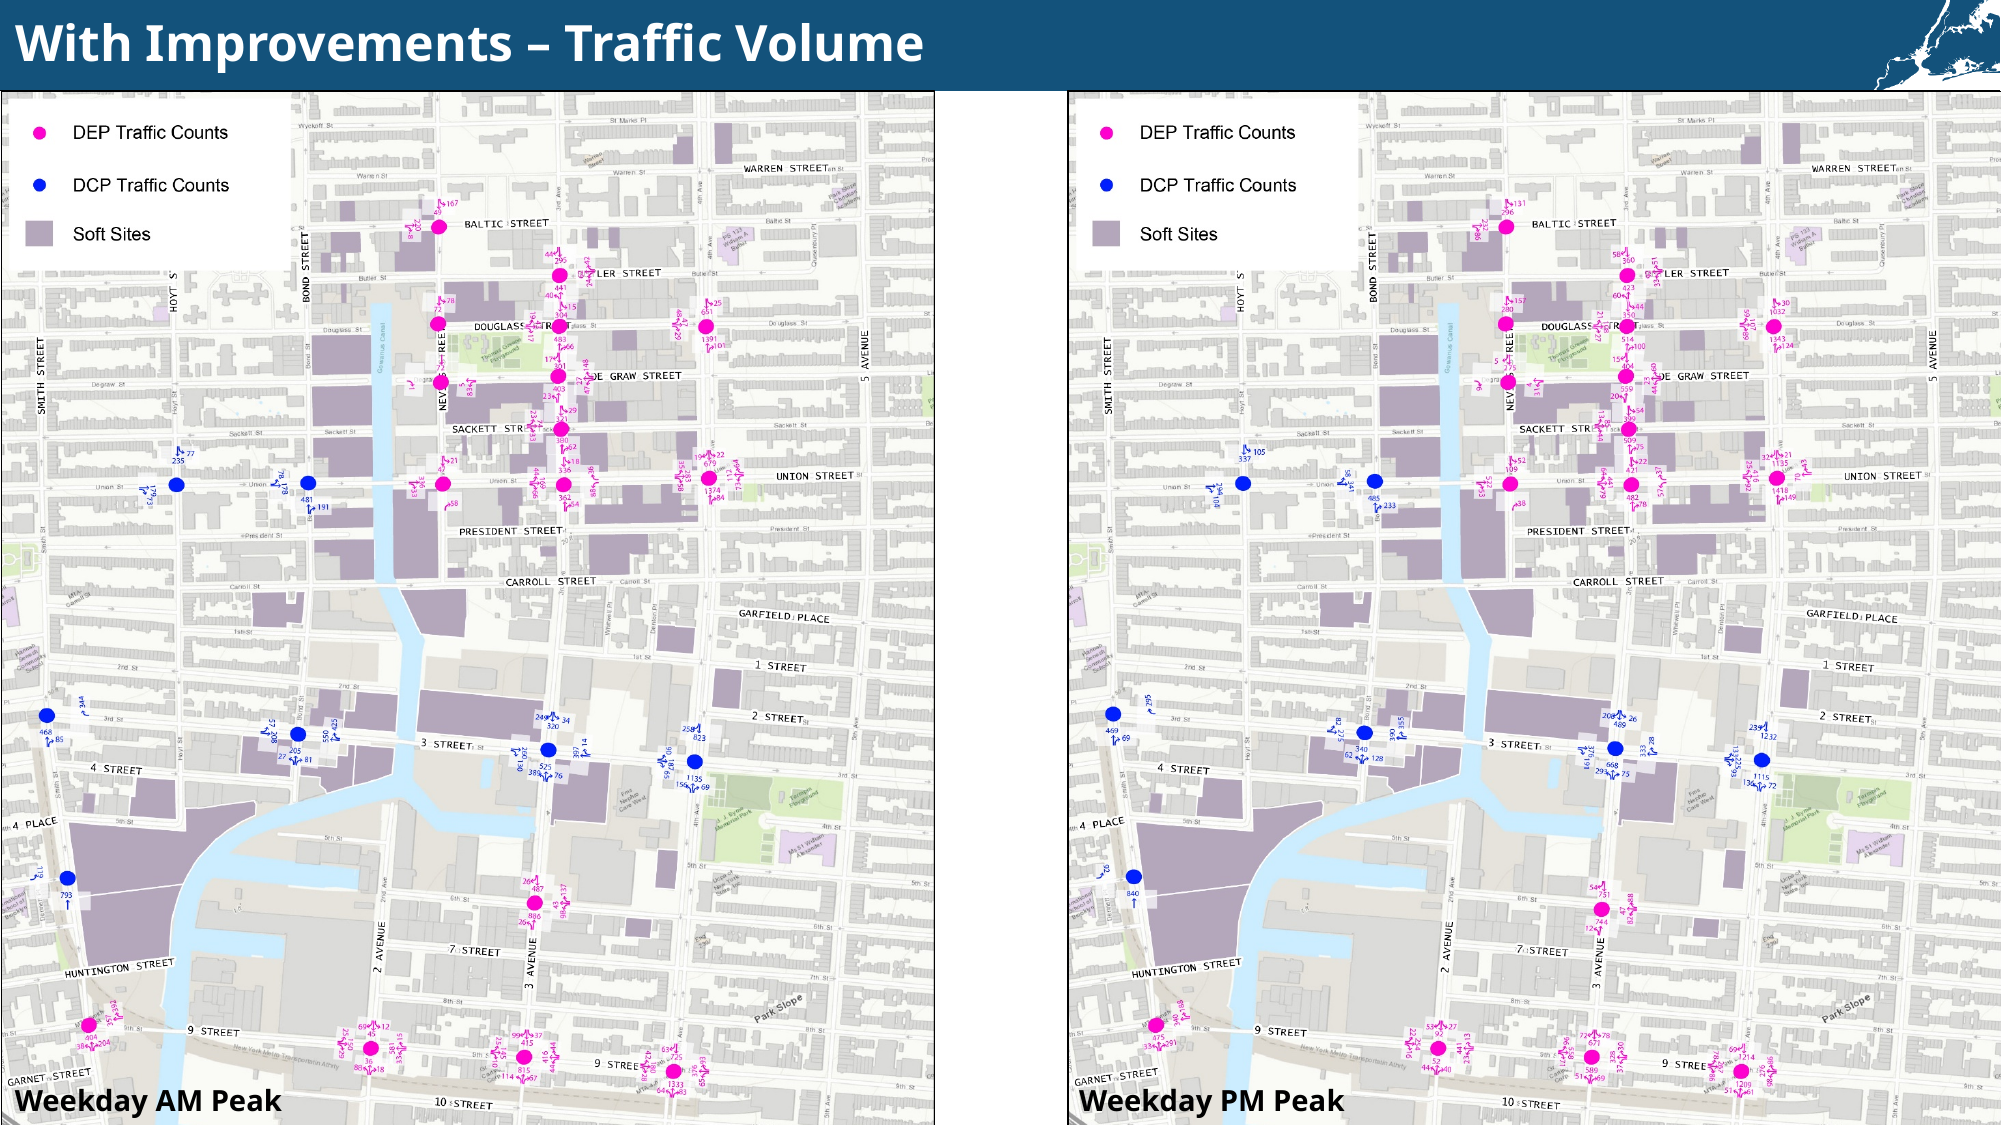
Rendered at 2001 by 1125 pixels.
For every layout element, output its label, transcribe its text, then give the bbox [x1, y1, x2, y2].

picture [0, 90, 935, 1125]
picture [1067, 0, 2001, 1125]
title With Improvements – Traffic Volume [0, 0, 1800, 91]
